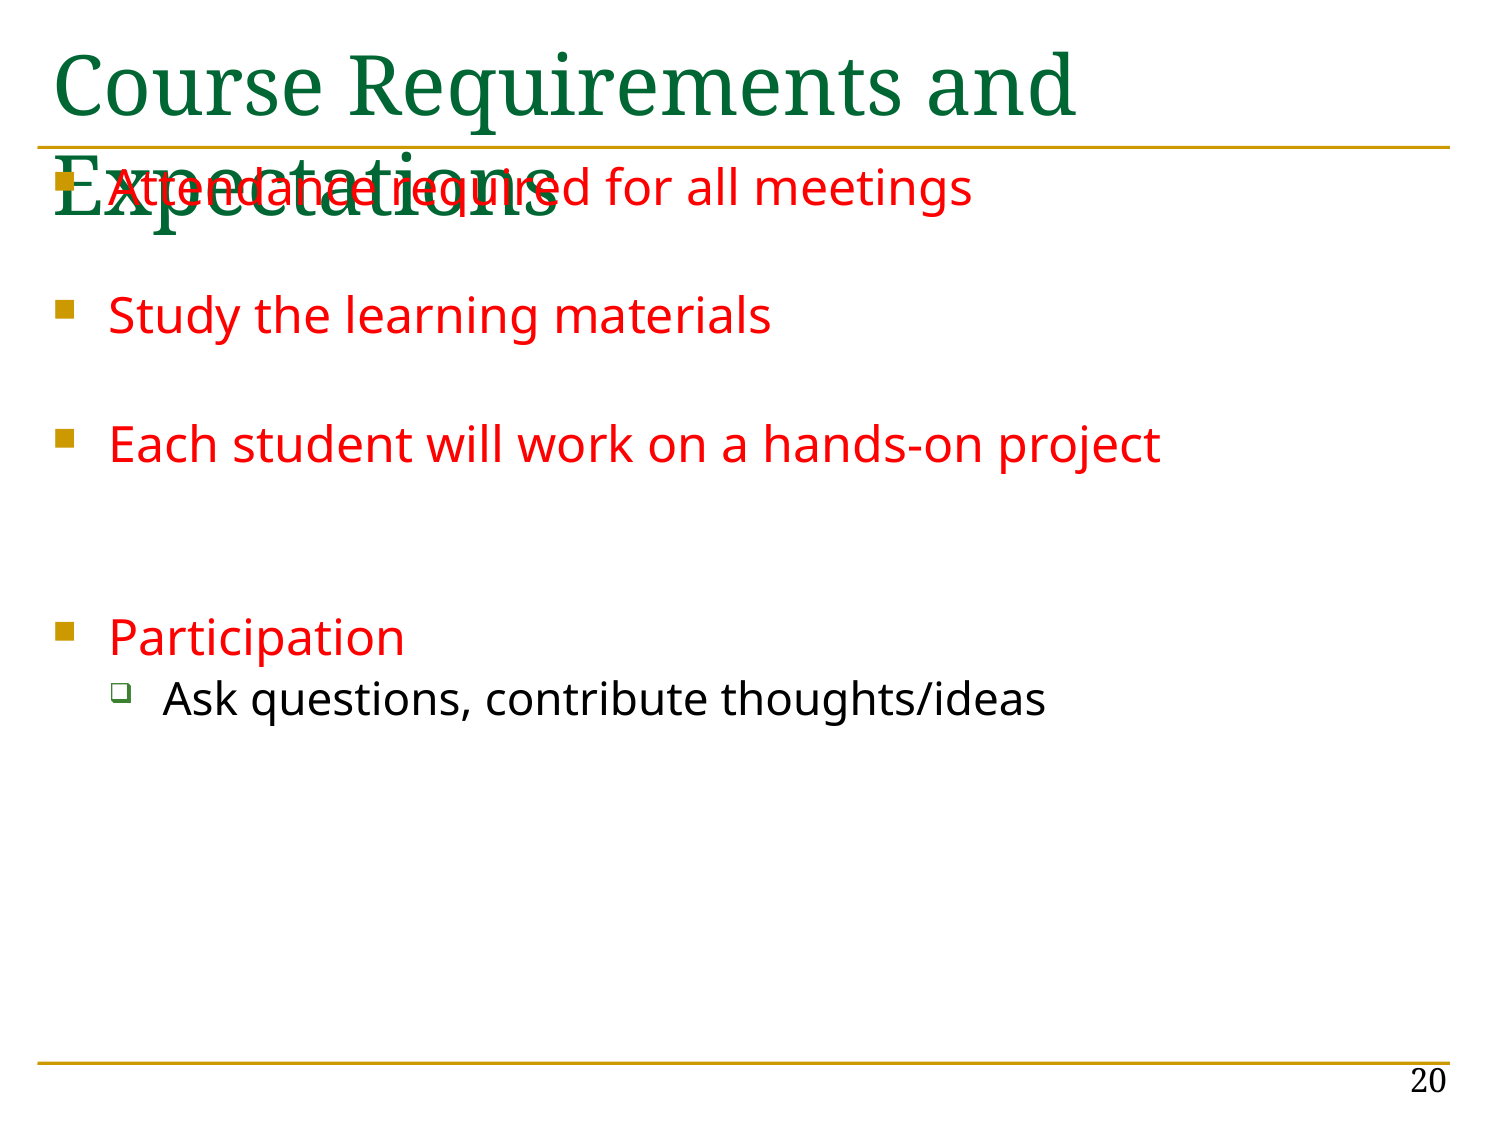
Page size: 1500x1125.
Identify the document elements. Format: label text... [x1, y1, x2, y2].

list Attendance required for all meetings Study the learning materials Each student will work on a hands-on project Participation Ask questions, contribute thoughts/ideas [37, 147, 1500, 1050]
title Course Requirements and Expectations [37, 24, 1450, 147]
slide_number 20 [1111, 1036, 1462, 1112]
